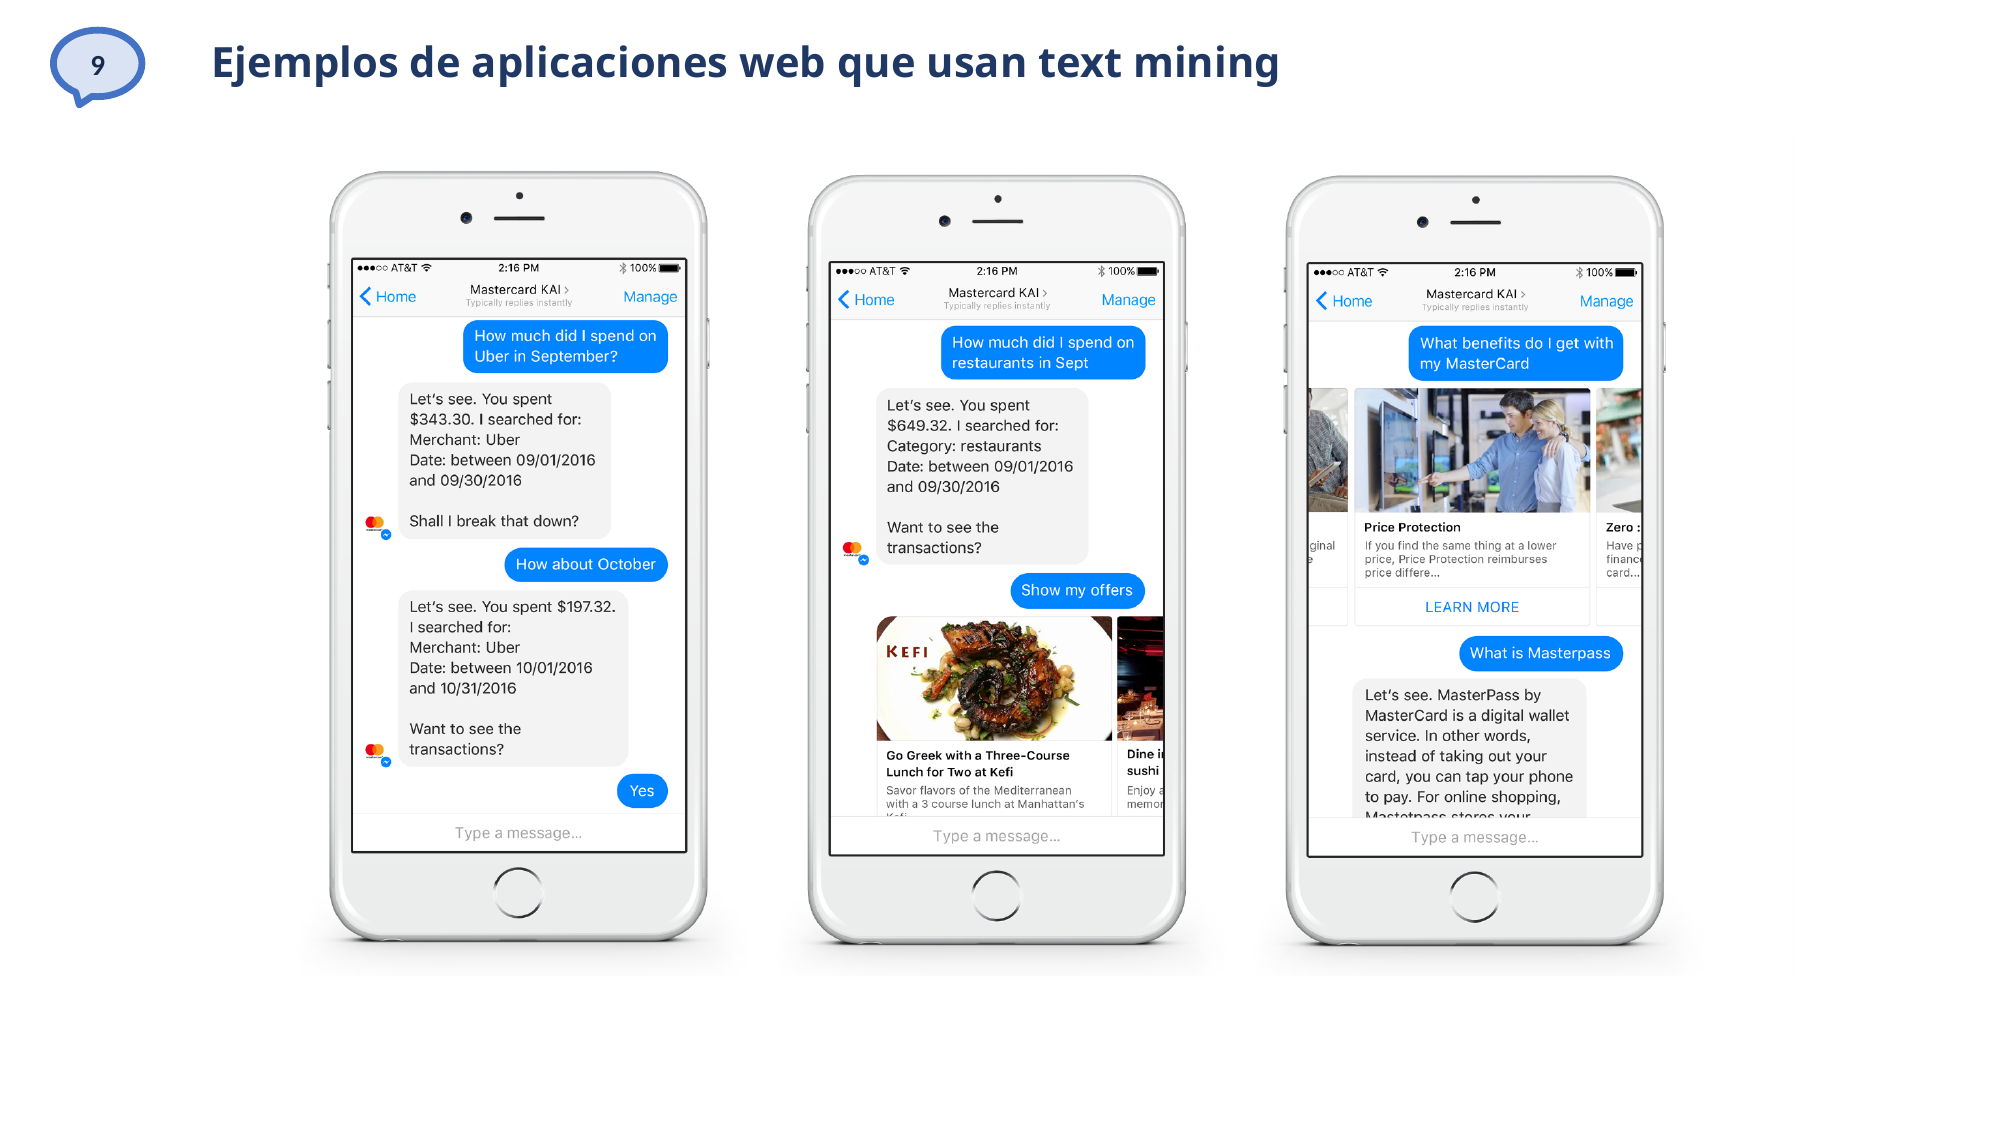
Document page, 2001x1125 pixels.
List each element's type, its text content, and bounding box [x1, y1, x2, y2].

slide_number 9 [35, 25, 160, 102]
picture [205, 136, 1795, 977]
title Ejemplos de aplicaciones web que usan text mining [196, 33, 1813, 96]
